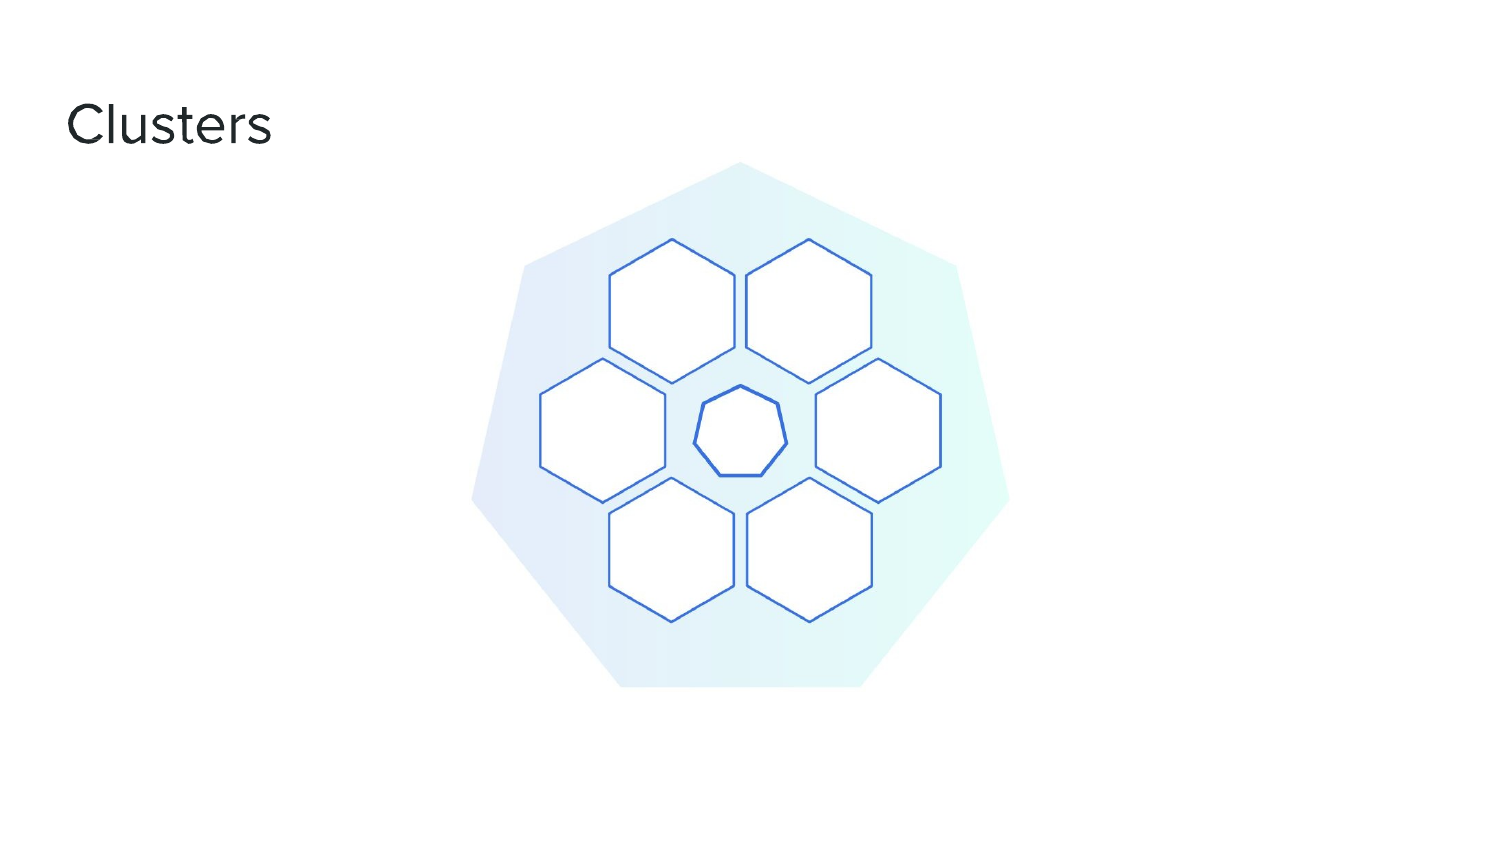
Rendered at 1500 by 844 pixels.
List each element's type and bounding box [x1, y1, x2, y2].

text_box [248, 114, 271, 144]
picture [469, 157, 1015, 693]
text_box [122, 114, 146, 144]
text_box [177, 107, 194, 144]
text_box [196, 114, 225, 144]
text_box [68, 103, 103, 144]
text_box [108, 104, 114, 144]
text_box [151, 114, 175, 144]
text_box [231, 114, 246, 144]
